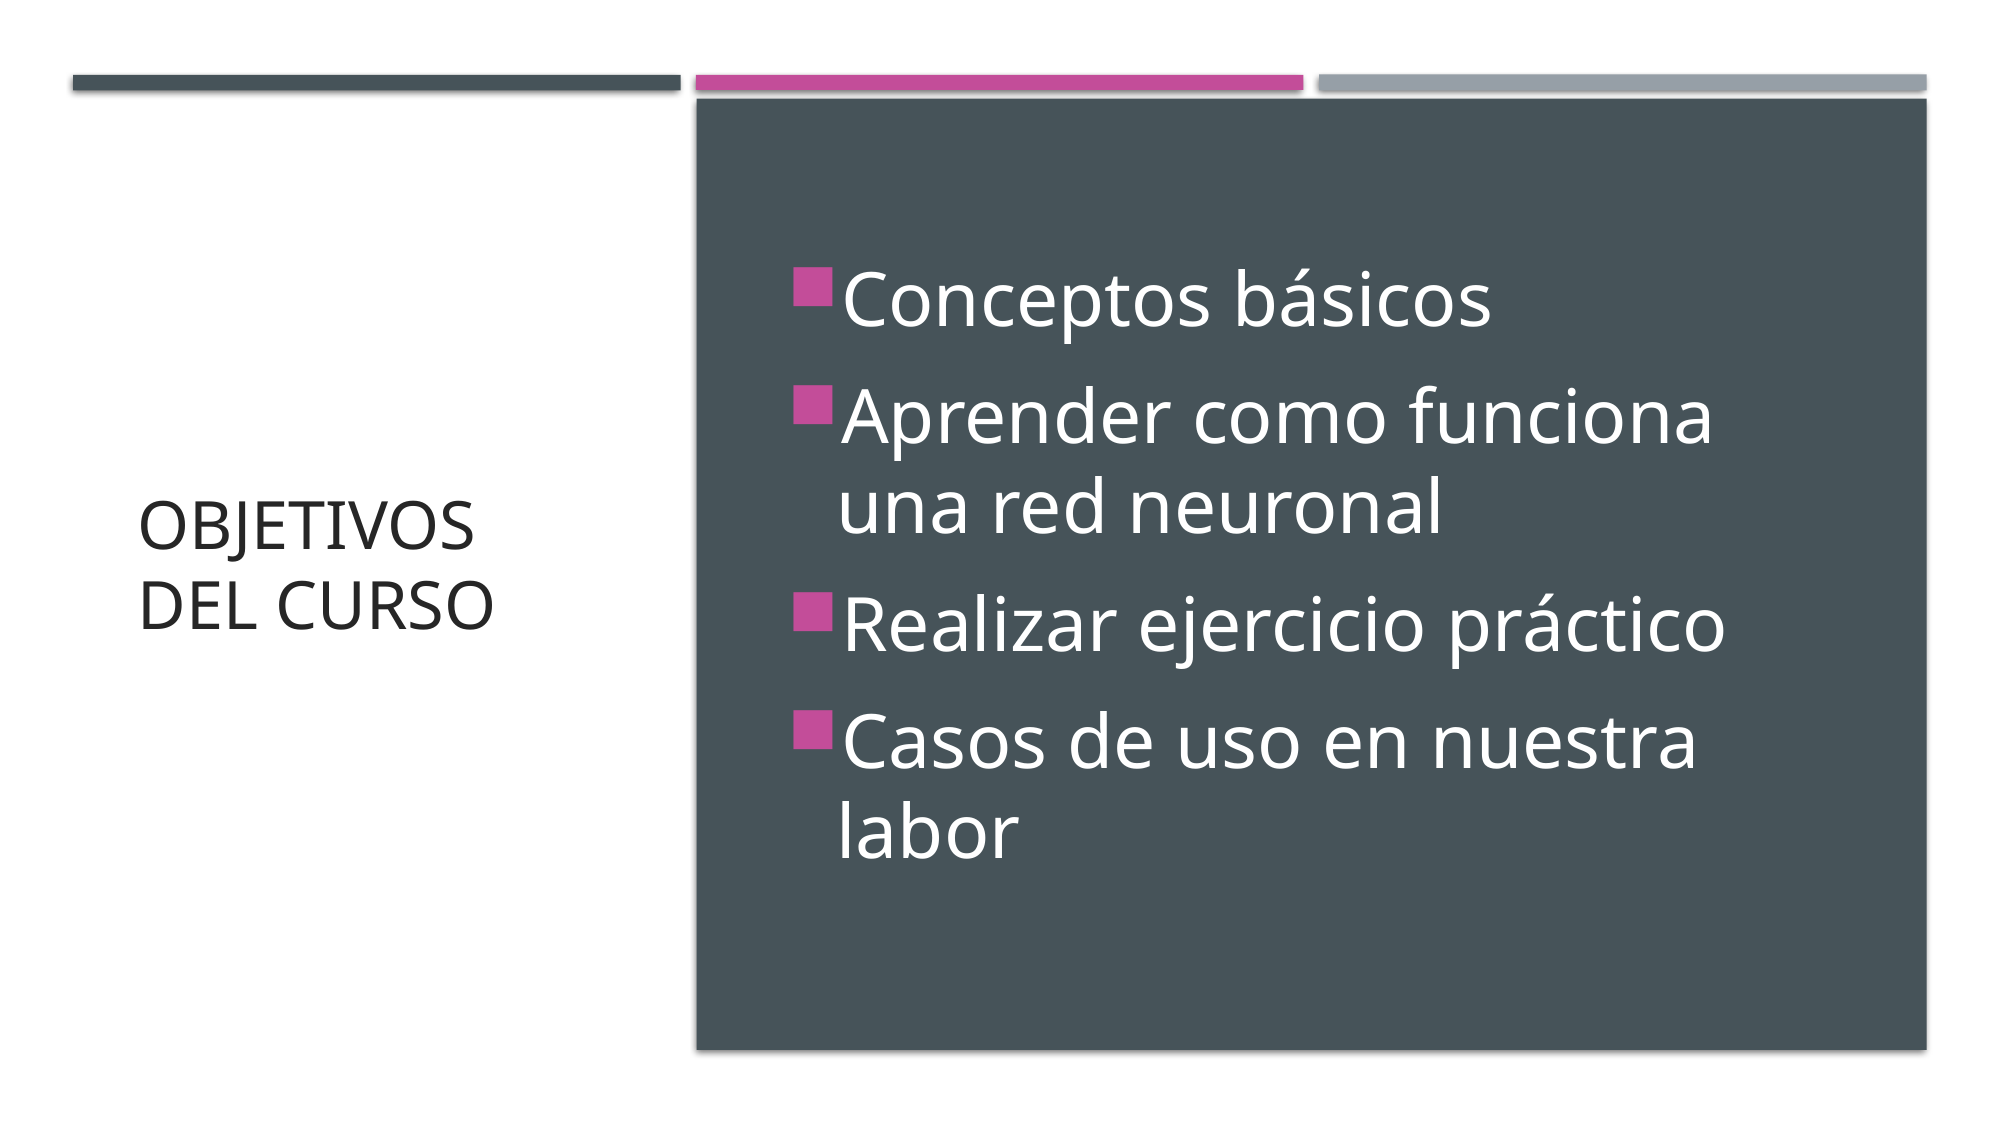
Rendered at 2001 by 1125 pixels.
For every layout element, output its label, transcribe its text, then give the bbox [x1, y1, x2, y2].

text_box [72, 74, 682, 92]
text_box [1318, 73, 1928, 92]
text_box [695, 74, 1304, 91]
title Objetivos del curso [122, 176, 624, 949]
list Conceptos básicos Aprender como funciona una red neuronal Realizar ejercicio práctico Casos de uso en nuestra labor [771, 176, 1854, 949]
text_box [0, 0, 2000, 1125]
text_box [696, 98, 1928, 1051]
